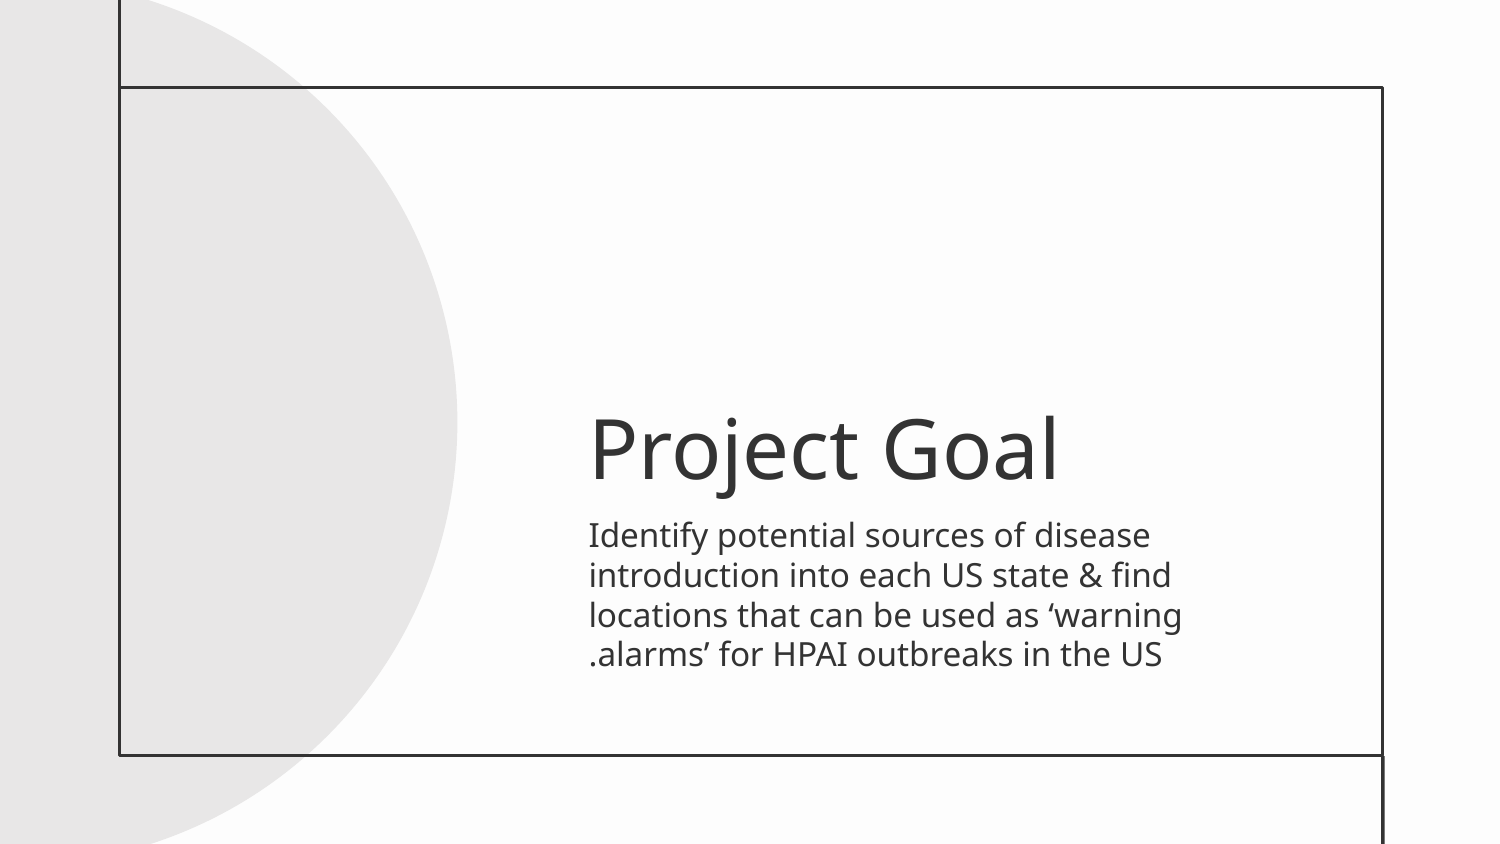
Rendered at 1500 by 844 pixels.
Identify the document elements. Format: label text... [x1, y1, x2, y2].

title Project Goal [573, 167, 1279, 511]
subtitle Identify potential sources of disease introduction into each US state & find locations that can be used as ‘warning alarms’ for HPAI outbreaks in the US. [573, 511, 1279, 677]
